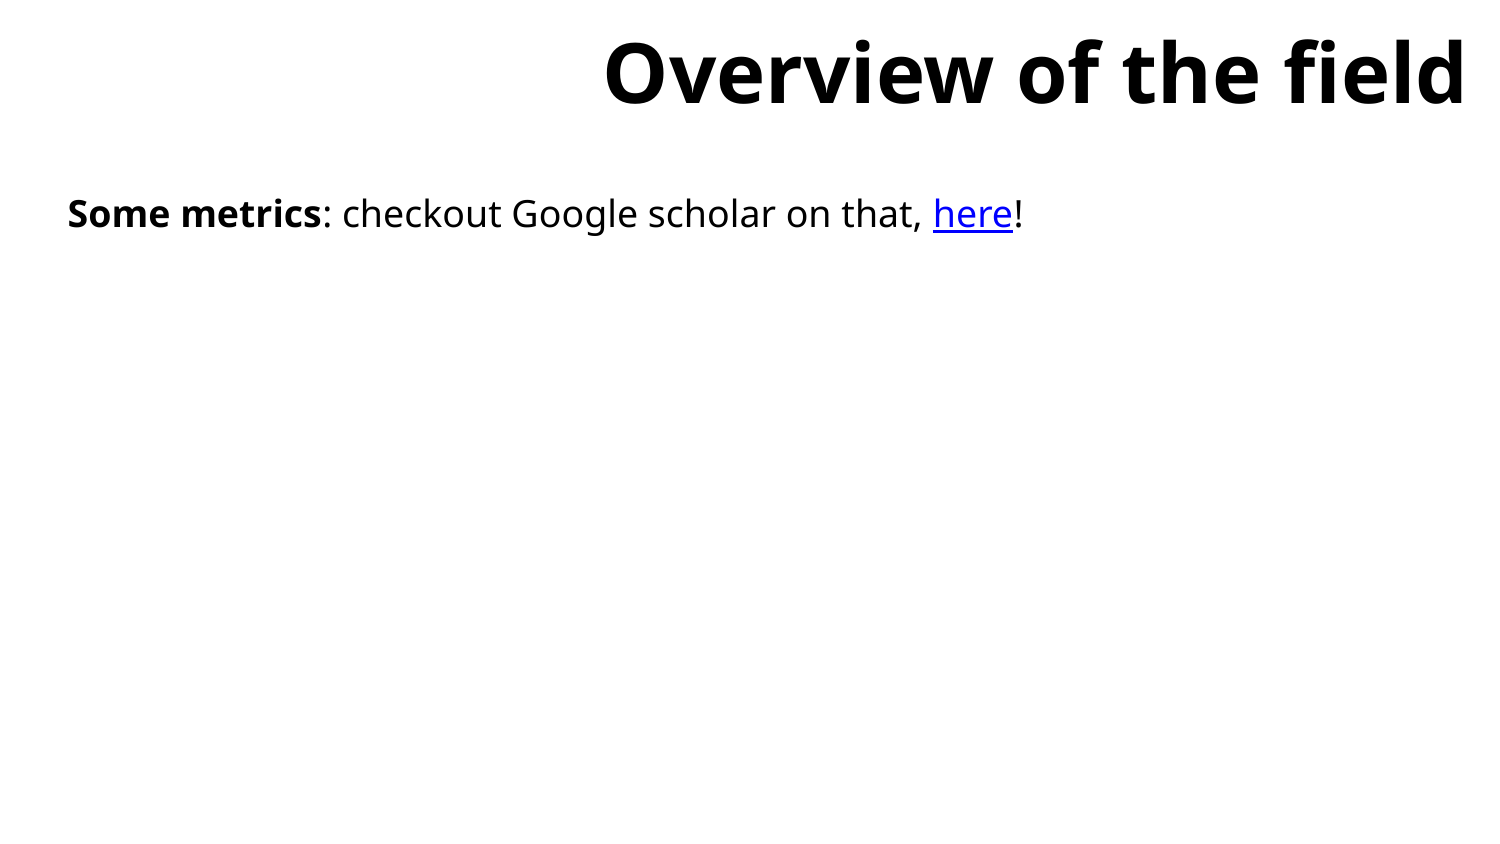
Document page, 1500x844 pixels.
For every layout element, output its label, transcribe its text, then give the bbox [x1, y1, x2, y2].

text_box Some metrics: checkout Google scholar on that, here! [52, 156, 1420, 422]
text_box Overview of the field [13, 0, 1485, 141]
